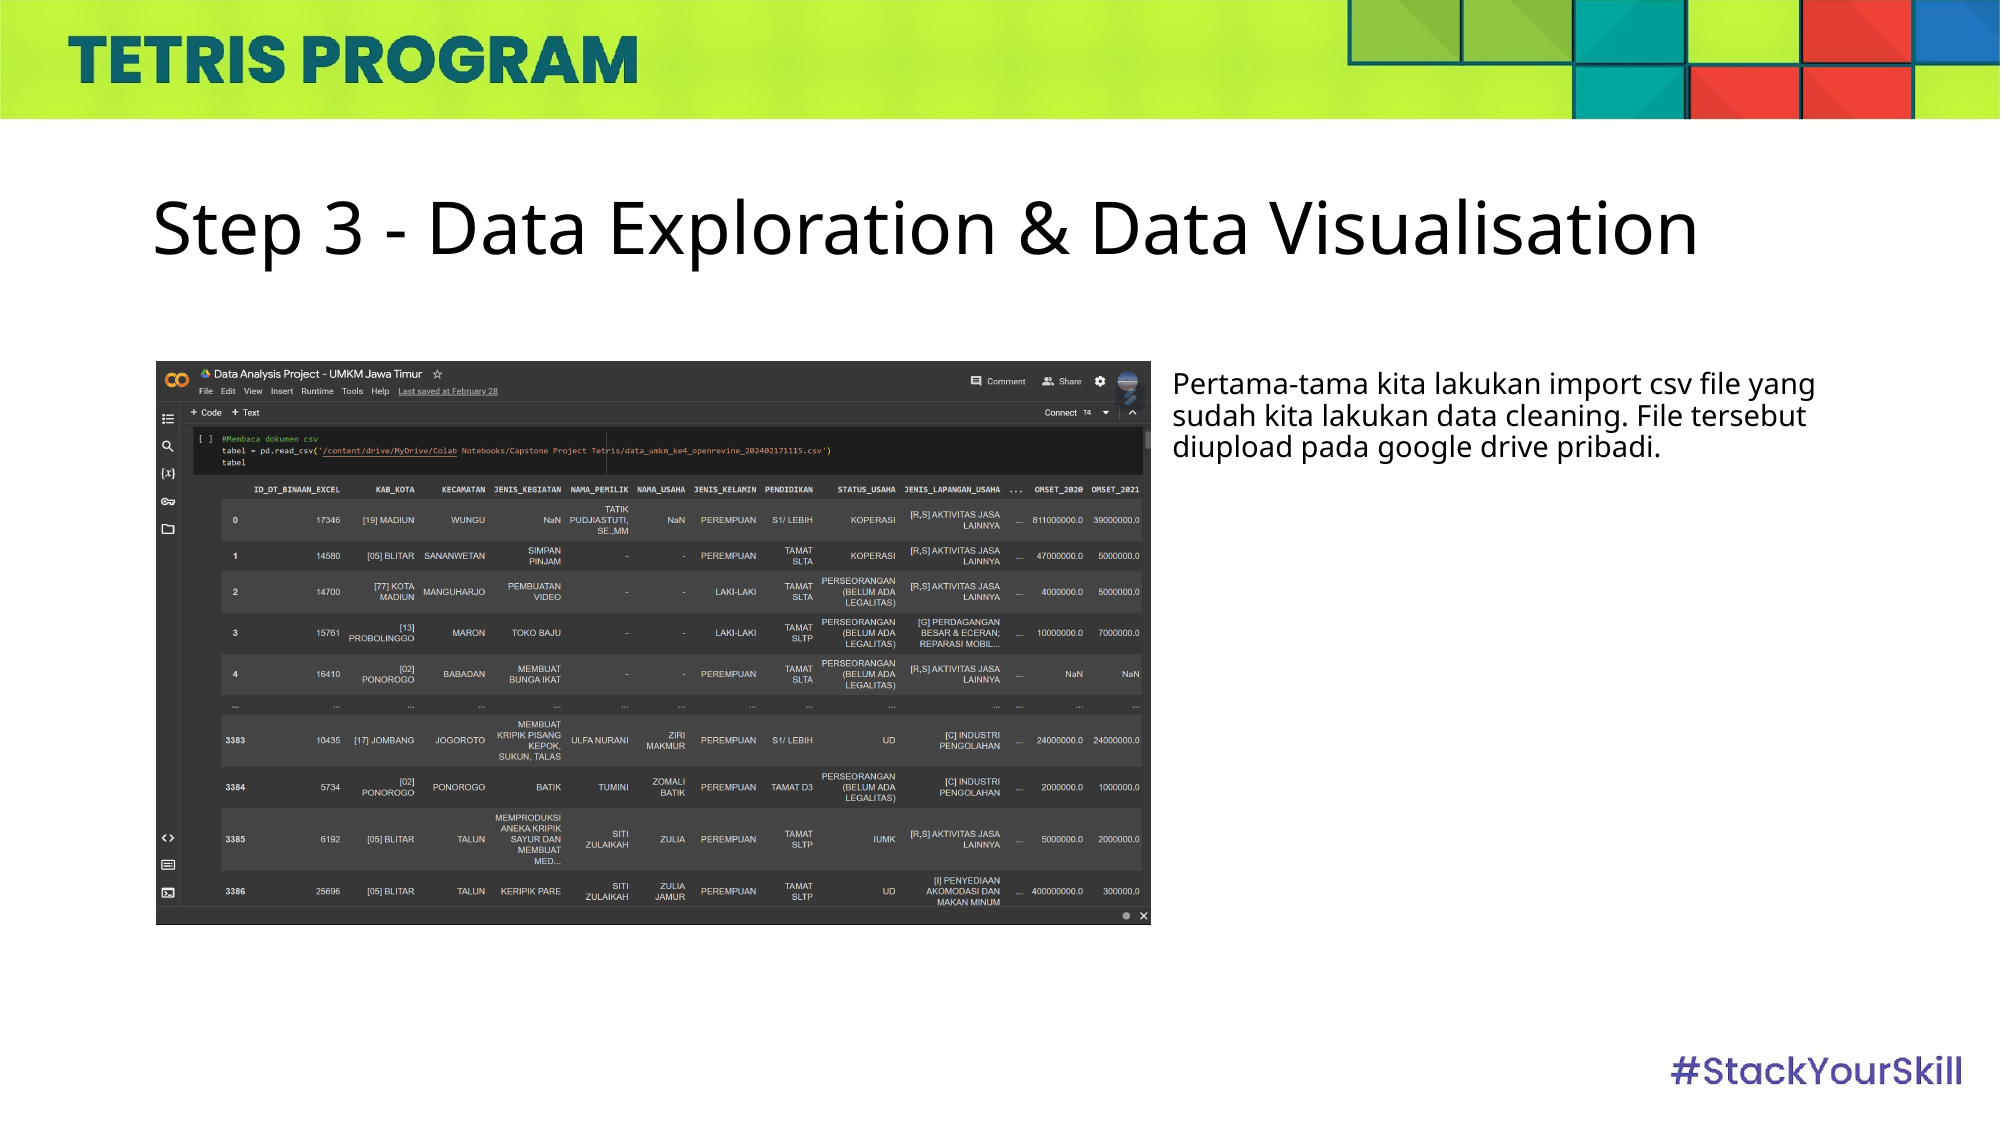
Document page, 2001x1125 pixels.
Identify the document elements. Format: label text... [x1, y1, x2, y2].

picture [0, 0, 2000, 1125]
list Pertama-tama kita lakukan import csv file yang sudah kita lakukan data cleaning. File tersebut diupload pada google drive pribadi. [1157, 362, 1863, 1076]
title Step 3 - Data Exploration & Data Visualisation [137, 122, 1863, 340]
